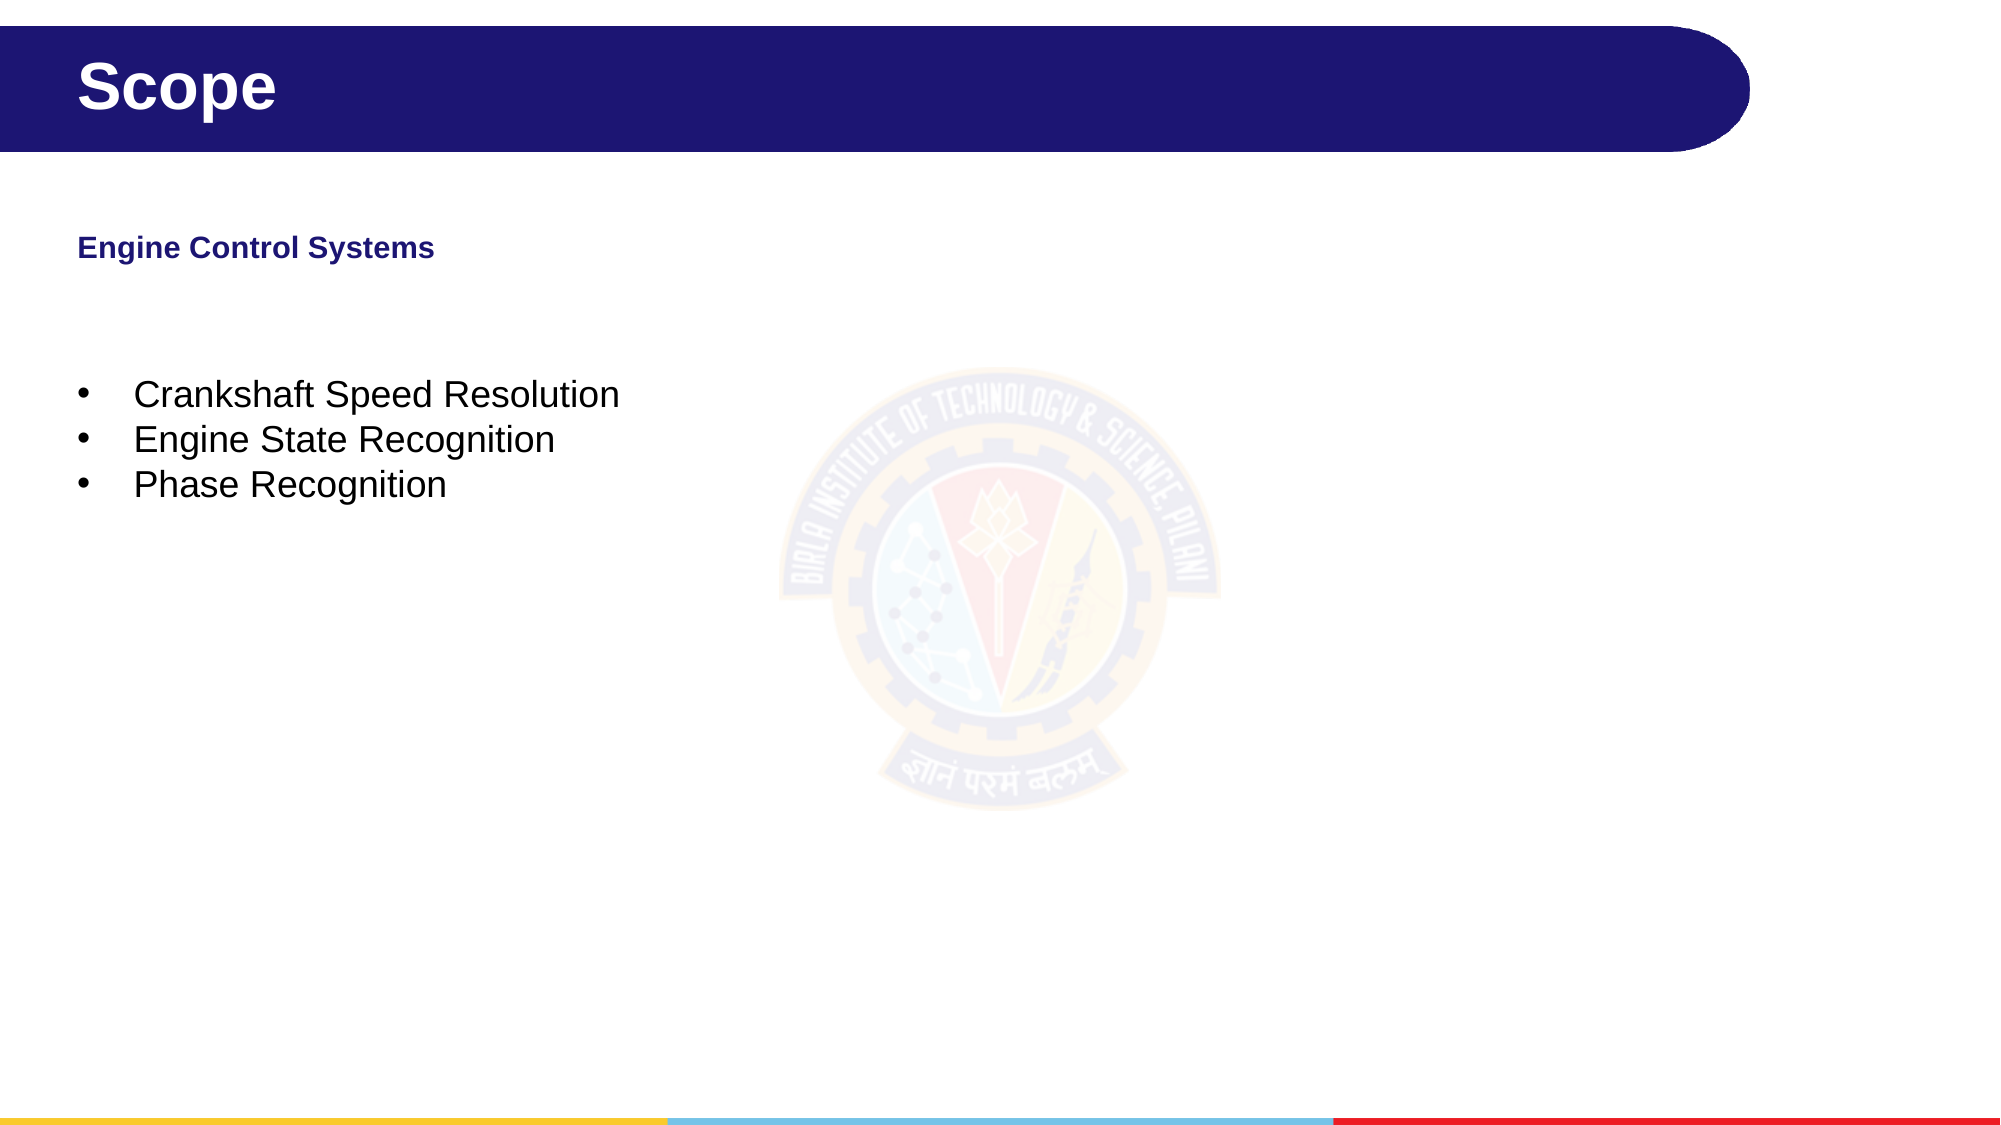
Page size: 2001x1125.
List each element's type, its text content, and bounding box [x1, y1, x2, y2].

list Engine Control Systems [62, 224, 491, 290]
title Scope [62, 25, 1592, 151]
picture [0, 26, 1750, 152]
text_box Crankshaft Speed Resolution Engine State Recognition Phase Recognition [62, 362, 1788, 558]
picture [0, 1118, 2000, 1125]
